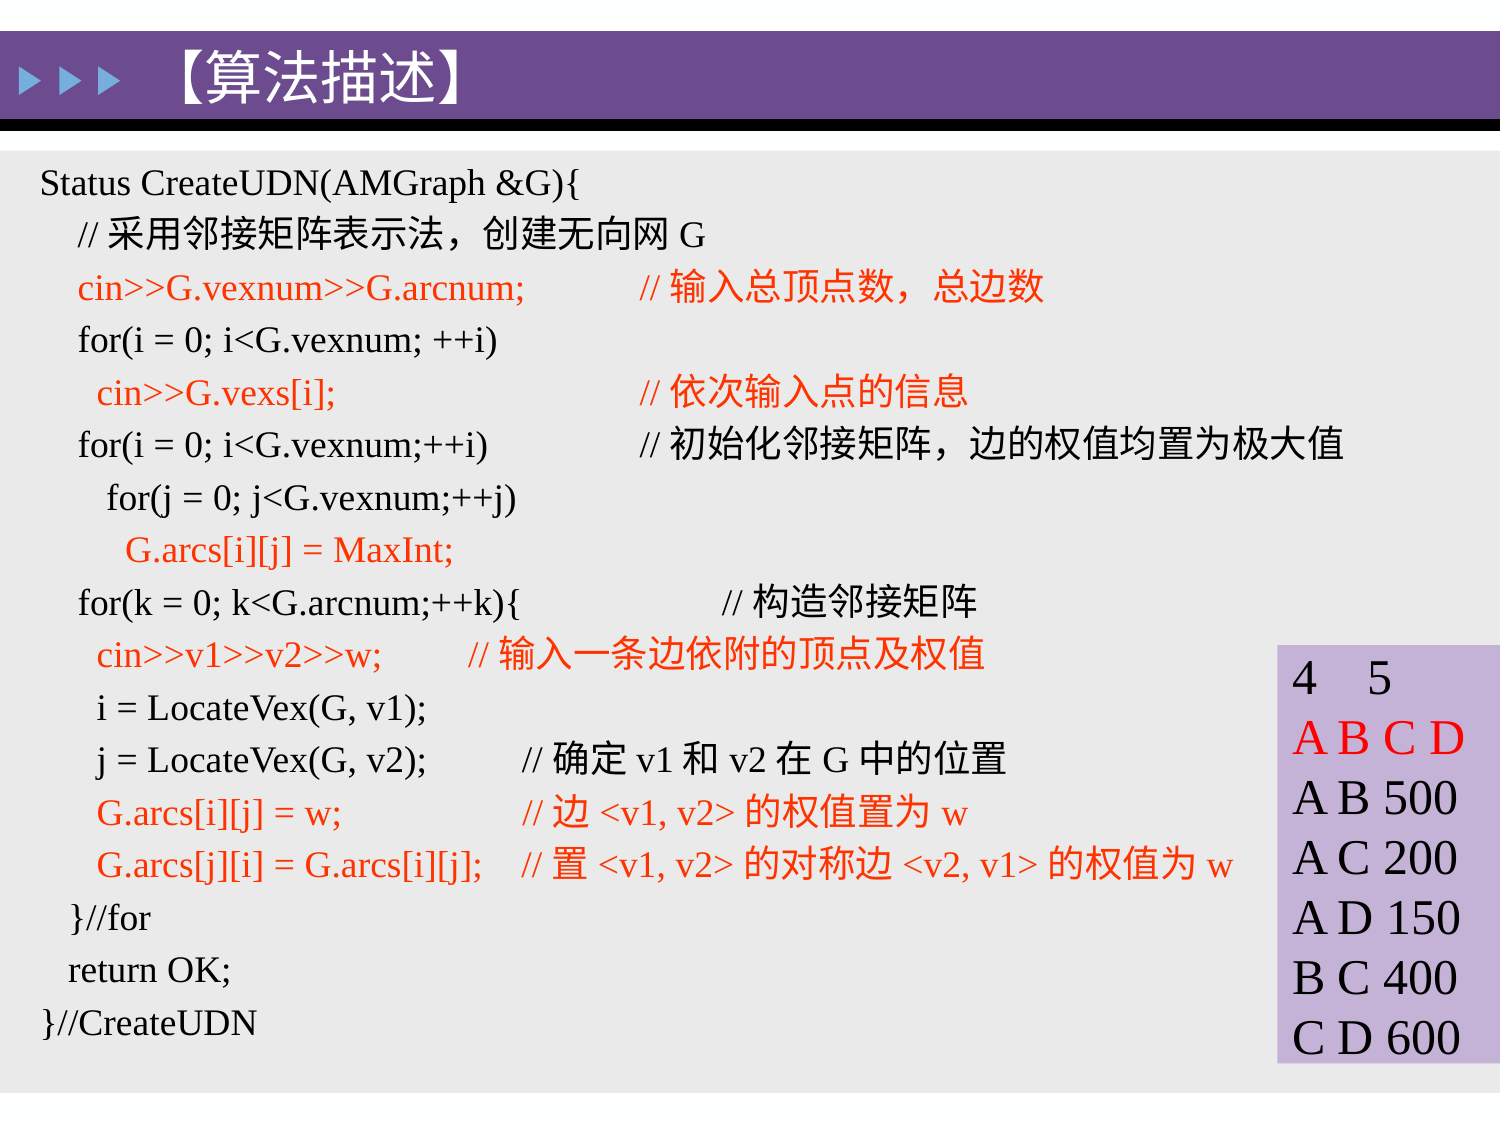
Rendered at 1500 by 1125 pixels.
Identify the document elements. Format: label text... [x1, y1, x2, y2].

text_box Status CreateUDN(AMGraph &G){ //采用邻接矩阵表示法，创建无向网G cin>>G.vexnum>>G.arcnum; //输入总顶点数，总边数 for(i = 0; i<G.vexnum; ++i) cin>>G.vexs[i]; //依次输入点的信息 for(i = 0; i<G.vexnum;++i) //初始化邻接矩阵，边的权值均置为极大值 for(j = 0; j<G.vexnum;++j) G.arcs[i][j] = MaxInt; for(k = 0; k<G.arcnum;++k){ //构造邻接矩阵 cin>>v1>>v2>>w; //输入一条边依附的顶点及权值 i = LocateVex(G, v1); j = LocateVex(G, v2); //确定v1和v2在G中的位置 G.arcs[i][j] = w; //边<v1, v2>的权值置为w G.arcs[j][i] = G.arcs[i][j]; //置<v1, v2>的对称边<v2, v1>的权值为w }//for return OK; }//CreateUDN [24, 150, 1463, 1051]
text_box 4 5 A B C D A B 500 A C 200 A D 150 B C 400 C D 600 [1277, 645, 1500, 1064]
text_box 【算法描述】 [131, 26, 751, 126]
text_box [0, 150, 1500, 1093]
